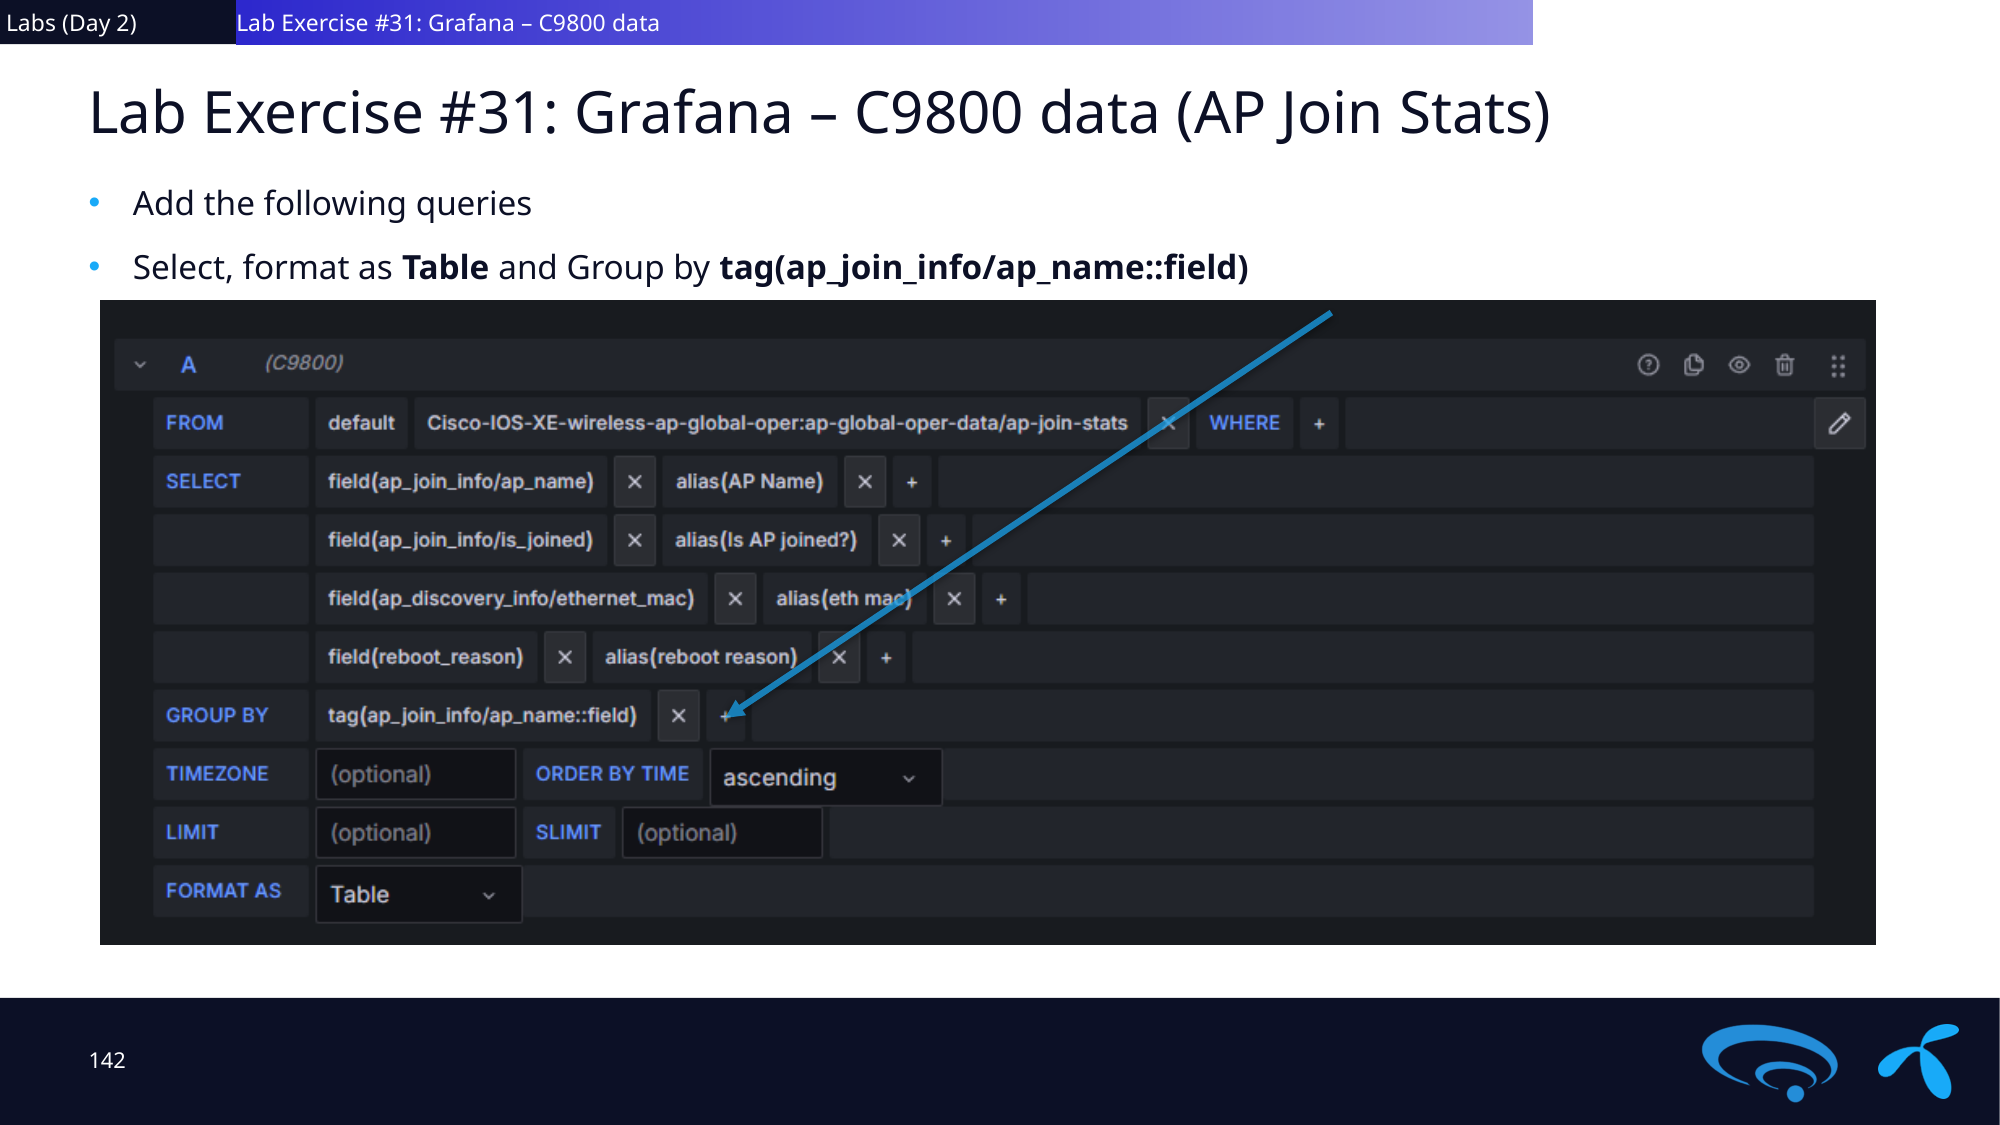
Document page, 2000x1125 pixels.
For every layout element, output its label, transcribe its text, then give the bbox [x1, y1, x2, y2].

text_box Add the following queries Select, format as Table and Group by tag(ap_join_info/ap_name::field) [88, 148, 1808, 1125]
picture [1878, 1024, 1959, 1099]
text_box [724, 312, 1332, 719]
picture [100, 300, 1876, 945]
text_box Lab Exercise #31: Grafana – C9800 data [236, 0, 1533, 45]
footer Labs (Day 2) [0, 0, 236, 45]
picture [1694, 1006, 1843, 1119]
title Lab Exercise #31: Grafana – C9800 data (AP Join Stats) [88, 70, 1911, 160]
